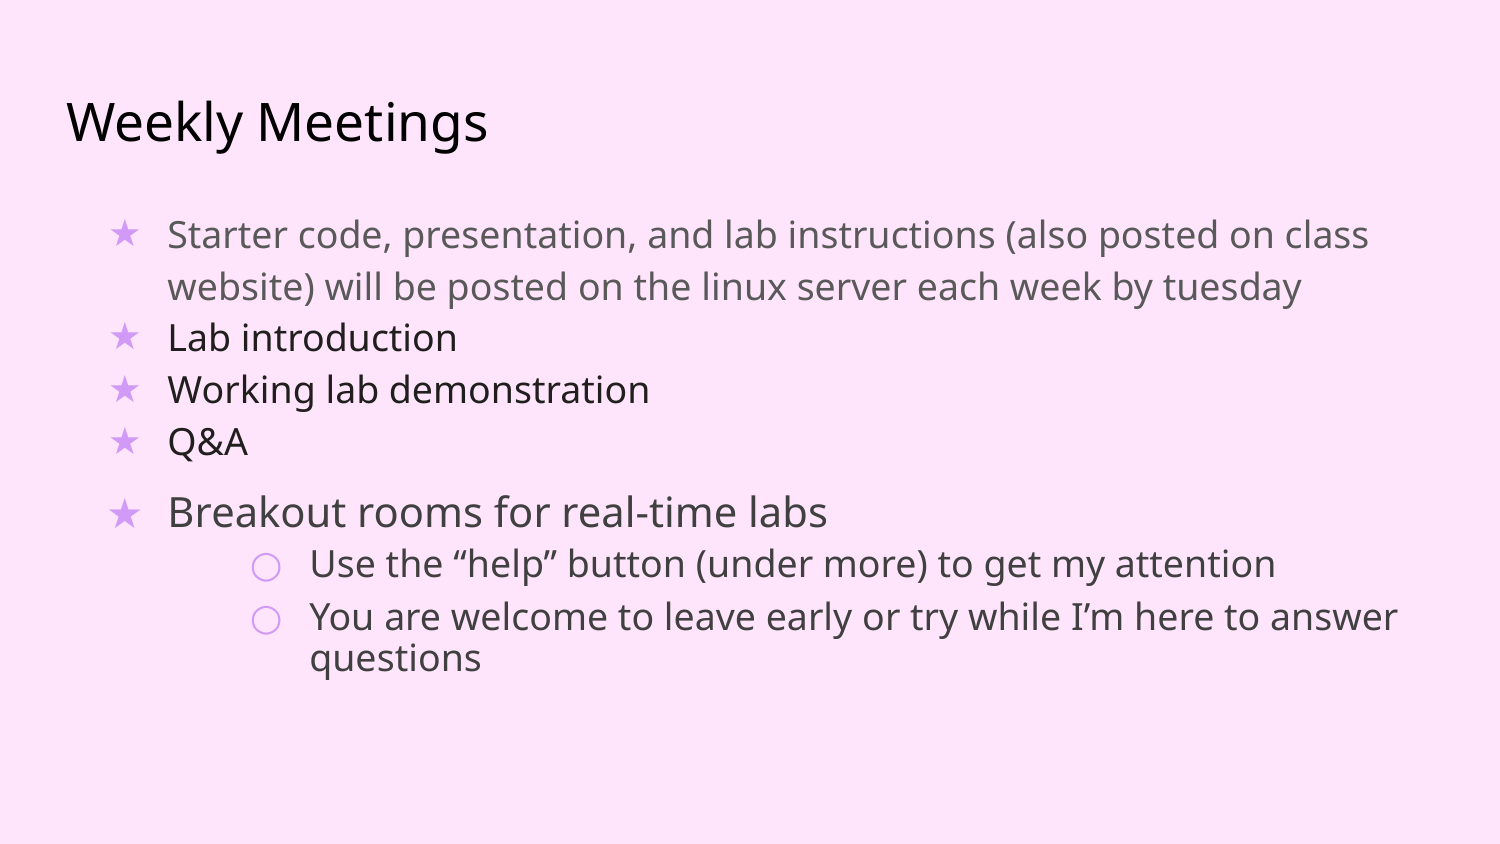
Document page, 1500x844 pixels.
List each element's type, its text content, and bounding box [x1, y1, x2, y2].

list Starter code, presentation, and lab instructions (also posted on class website) will be posted on the linux server each week by tuesday Lab introduction Working lab demonstration Q&A Breakout rooms for real-time labs Use the “help” button (under more) to get my attention You are welcome to leave early or try while I’m here to answer questions [51, 189, 1449, 750]
title Weekly Meetings [51, 72, 1449, 167]
